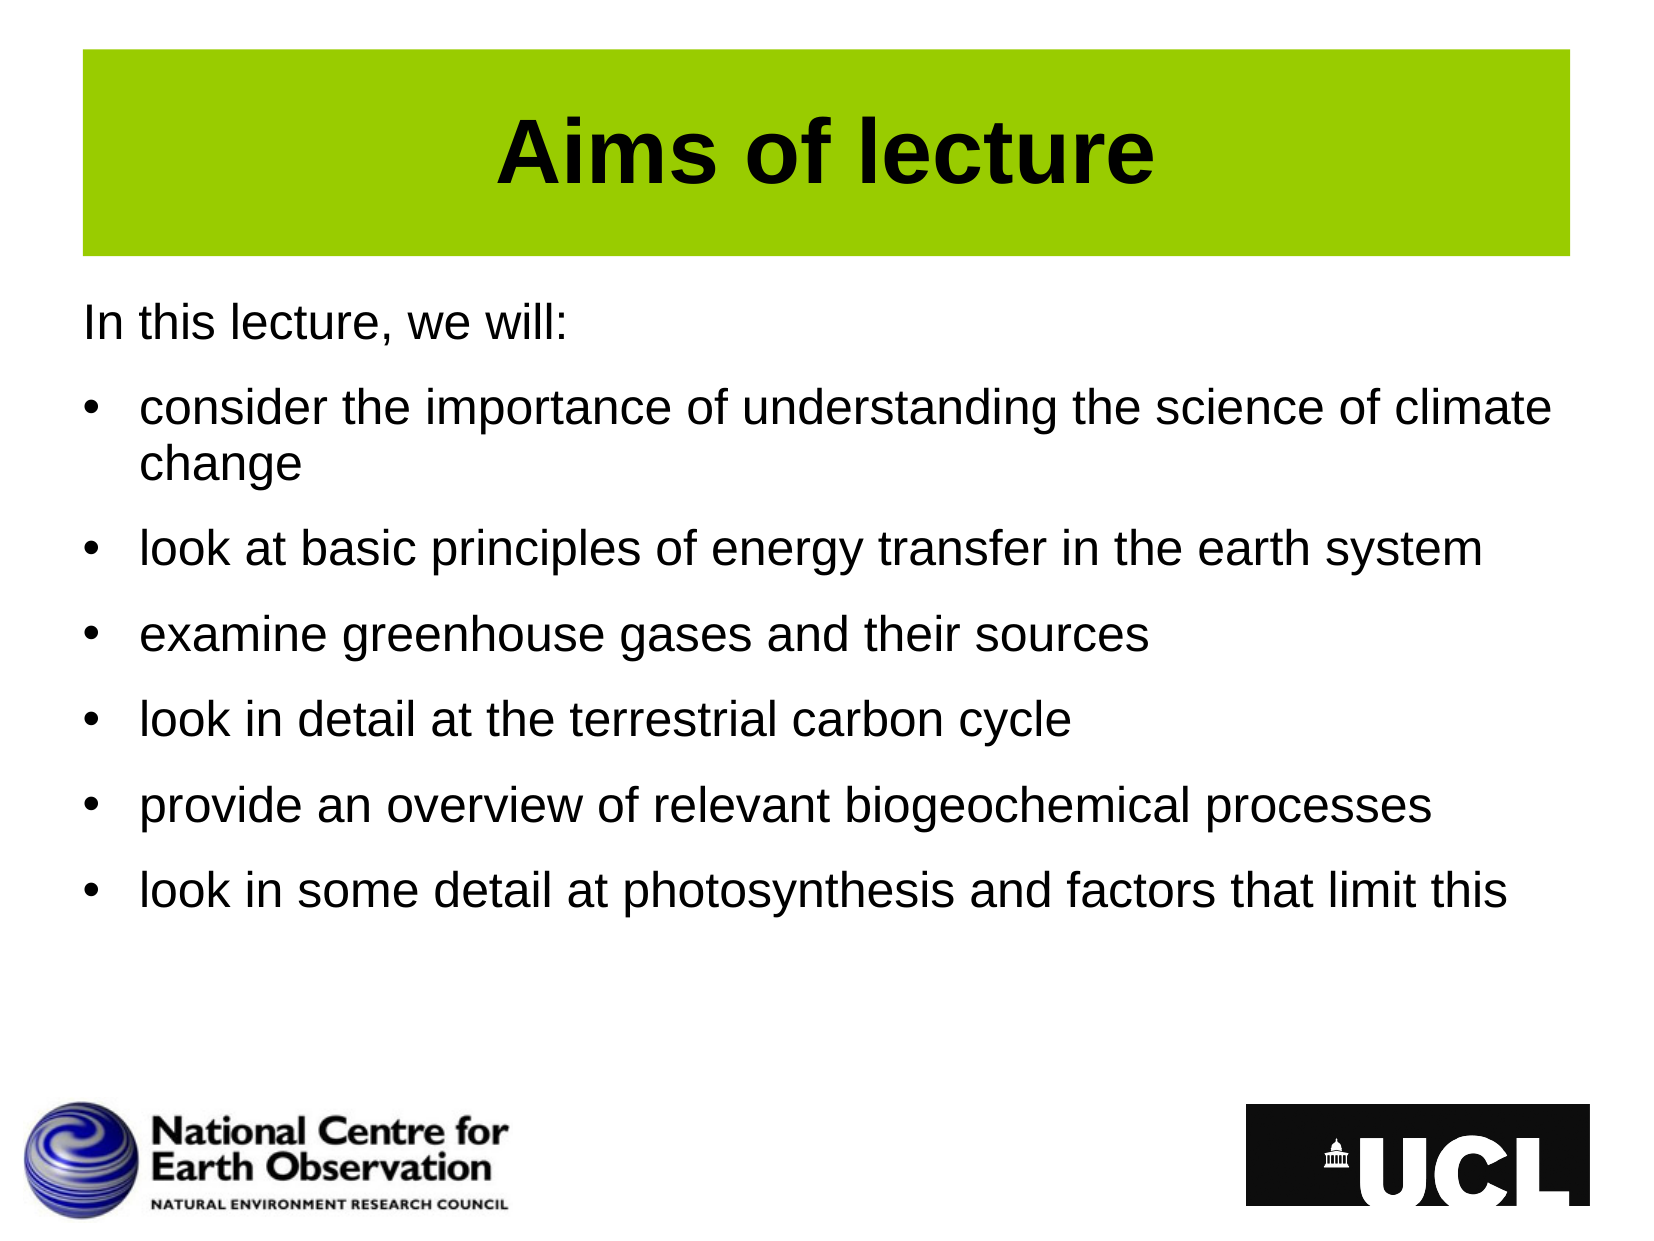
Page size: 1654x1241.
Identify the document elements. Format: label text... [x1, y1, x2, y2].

title Aims of lecture [82, 49, 1571, 257]
list In this lecture, we will: consider the importance of understanding the science of climate change look at basic principles of energy transfer in the earth system examine greenhouse gases and their sources look in detail at the terrestrial carbon cycle provide an overview of relevant biogeochemical processes look in some detail at photosynthesis and factors that limit this [82, 289, 1571, 1109]
picture [1246, 1104, 1590, 1206]
picture [23, 1097, 513, 1223]
